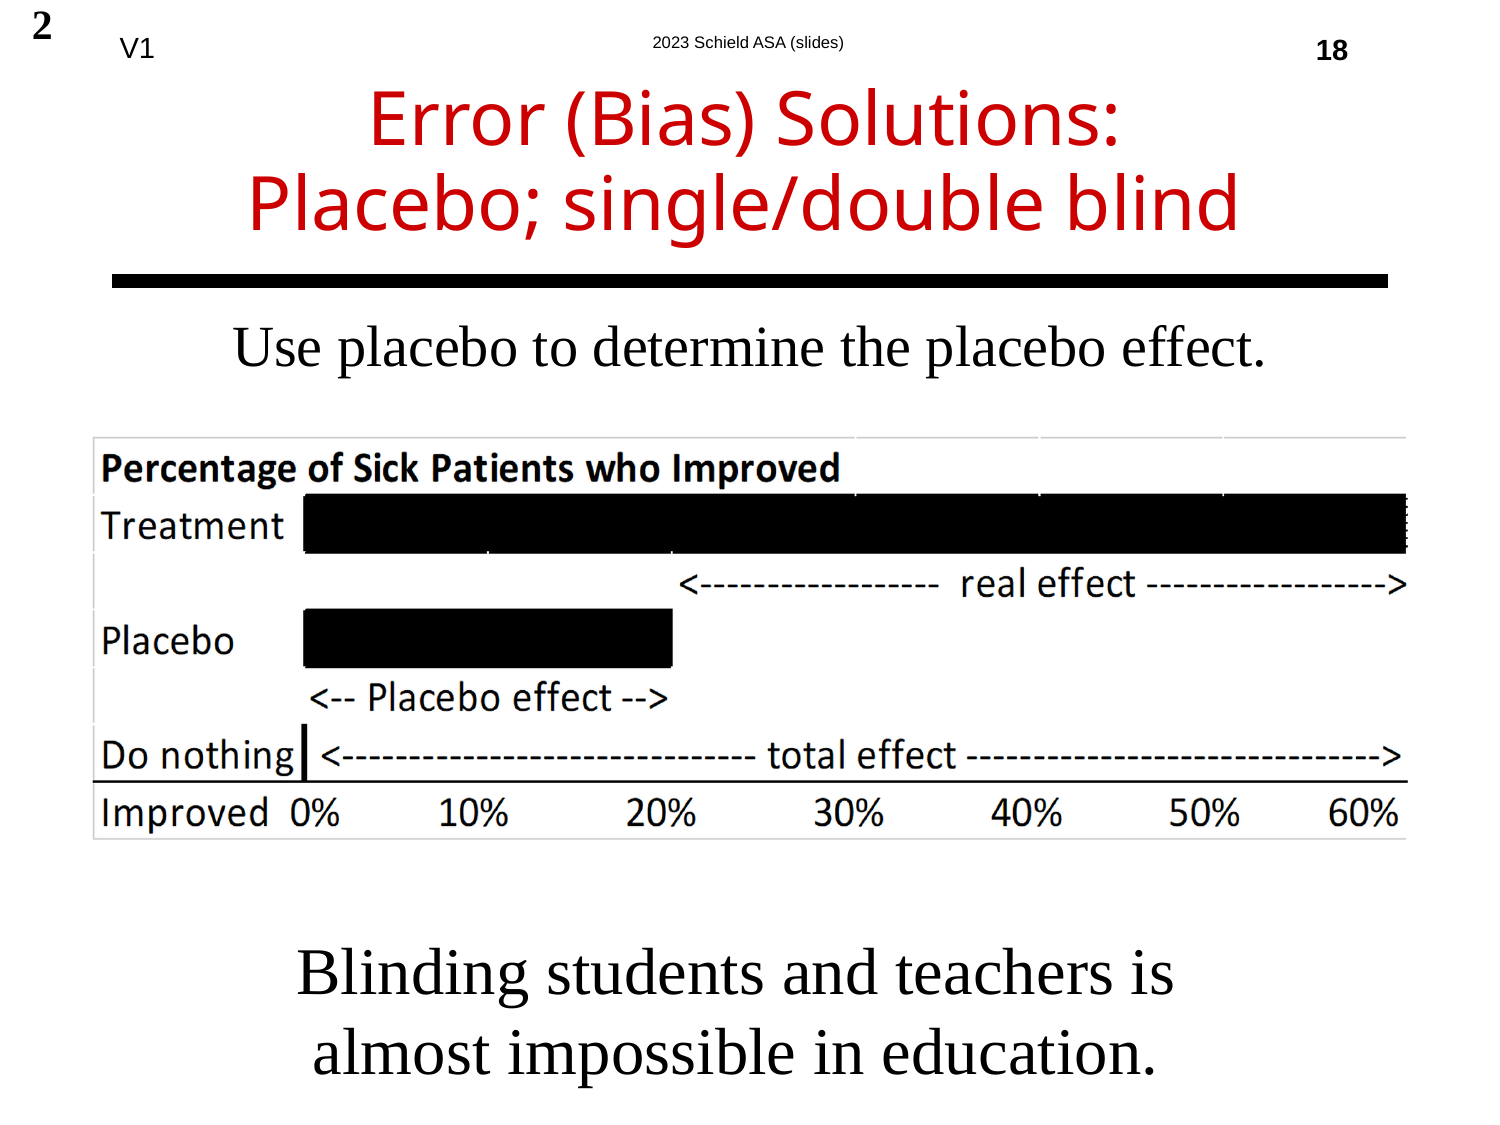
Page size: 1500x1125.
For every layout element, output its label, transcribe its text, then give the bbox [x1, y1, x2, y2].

list Use placebo to determine the placebo effect. [26, 300, 1474, 1064]
text_box Blinding students and teachers is almost impossible in education. [44, 936, 1446, 1095]
text_box 2 [0, 0, 85, 56]
slide_number 18 [1281, 23, 1383, 75]
picture [91, 435, 1409, 841]
title Error (Bias) Solutions: Placebo; single/double blind [44, 75, 1446, 250]
